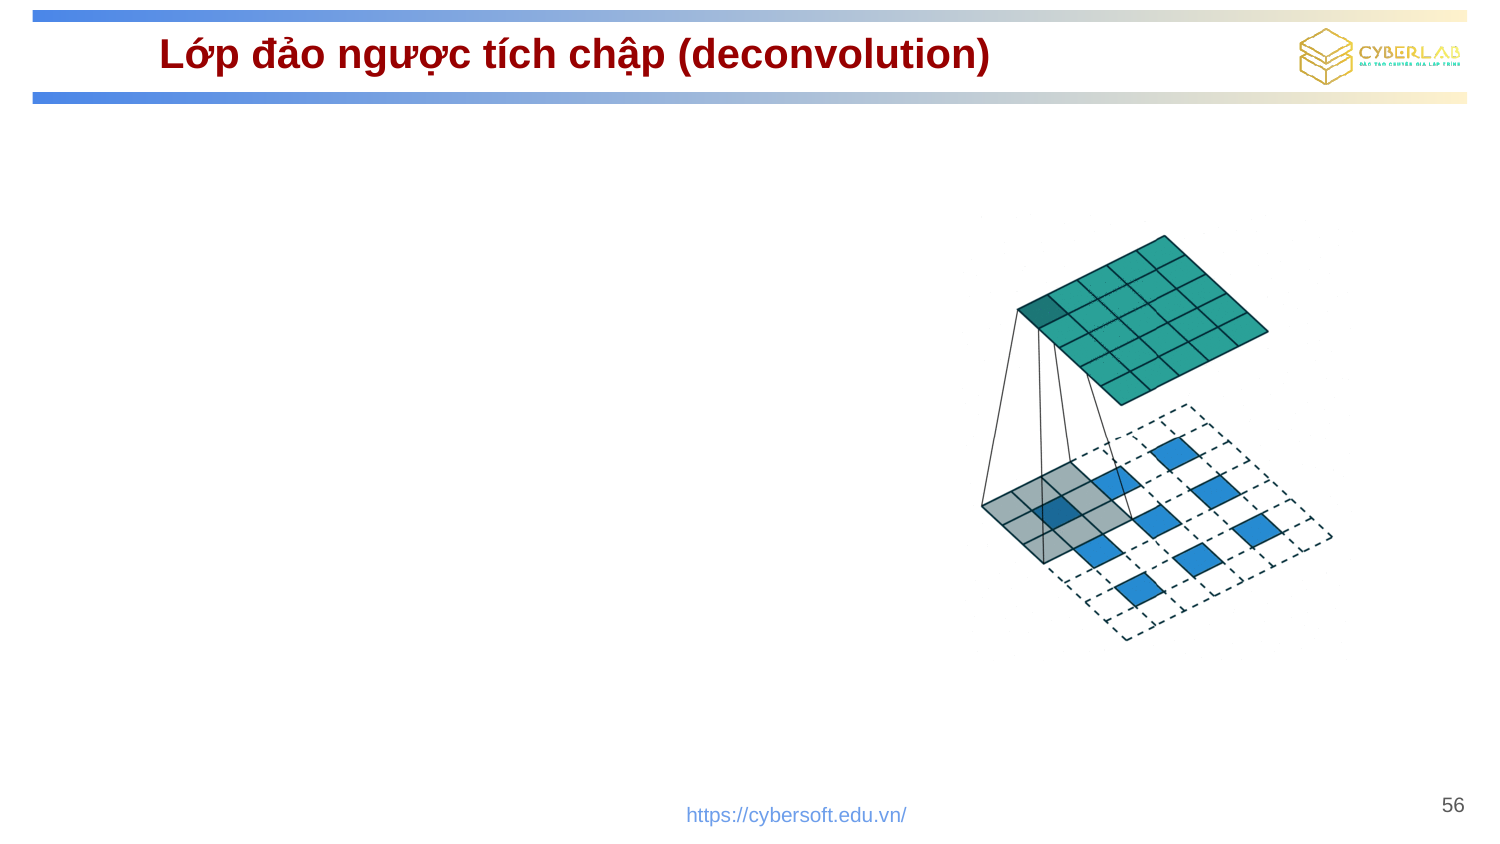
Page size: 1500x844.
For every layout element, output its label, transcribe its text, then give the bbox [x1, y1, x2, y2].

title Lớp đảo ngược tích chập (deconvolution) [144, 12, 1449, 93]
picture [1449, 28, 1468, 85]
picture [960, 214, 1353, 661]
slide_number 56 [1389, 782, 1480, 830]
